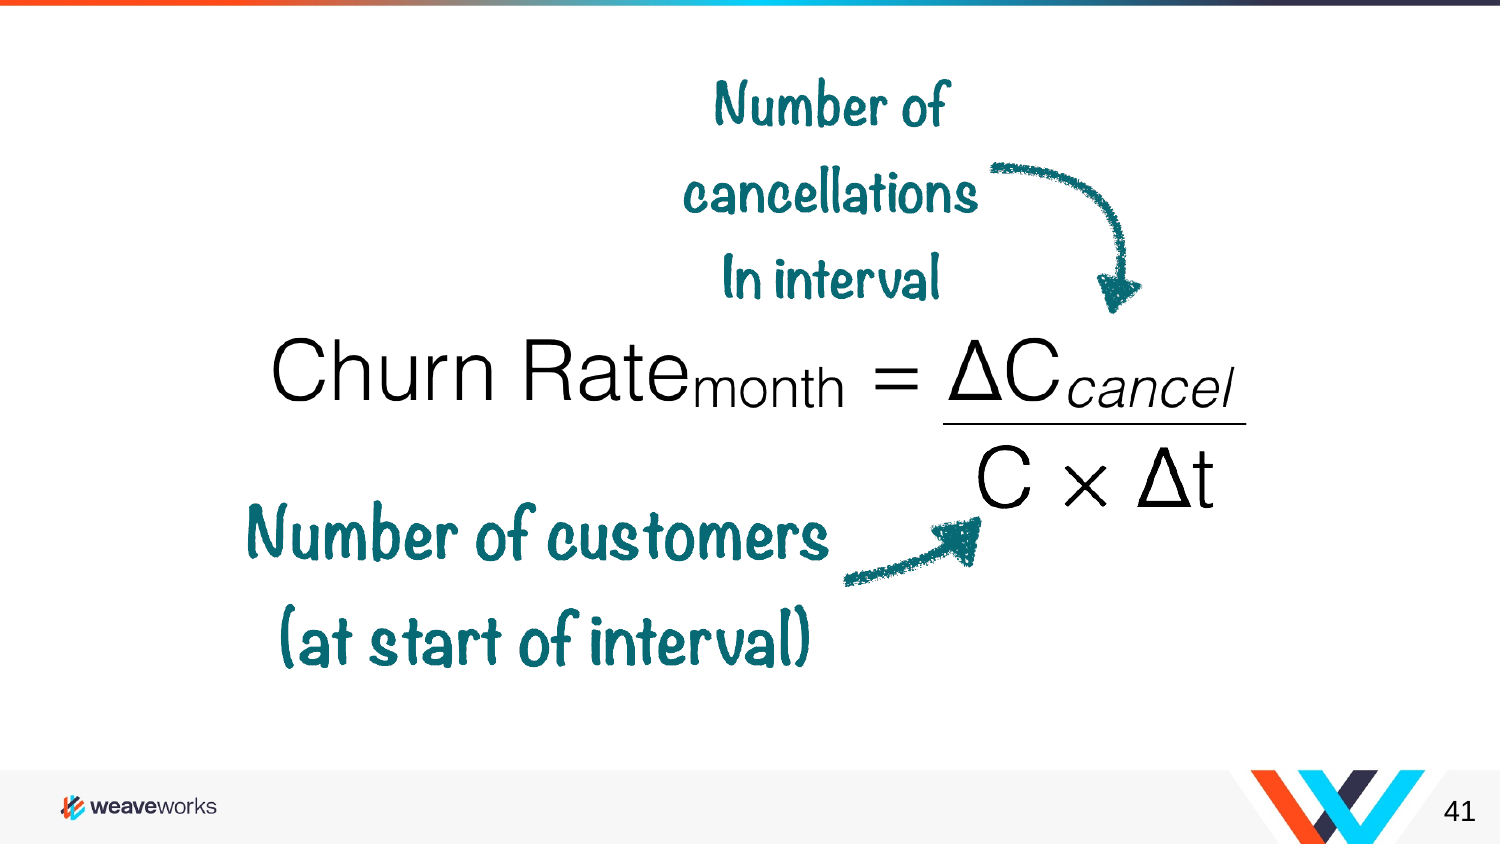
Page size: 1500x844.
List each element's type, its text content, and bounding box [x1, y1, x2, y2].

picture [0, 0, 1500, 844]
slide_number ‹#› [1423, 777, 1498, 842]
